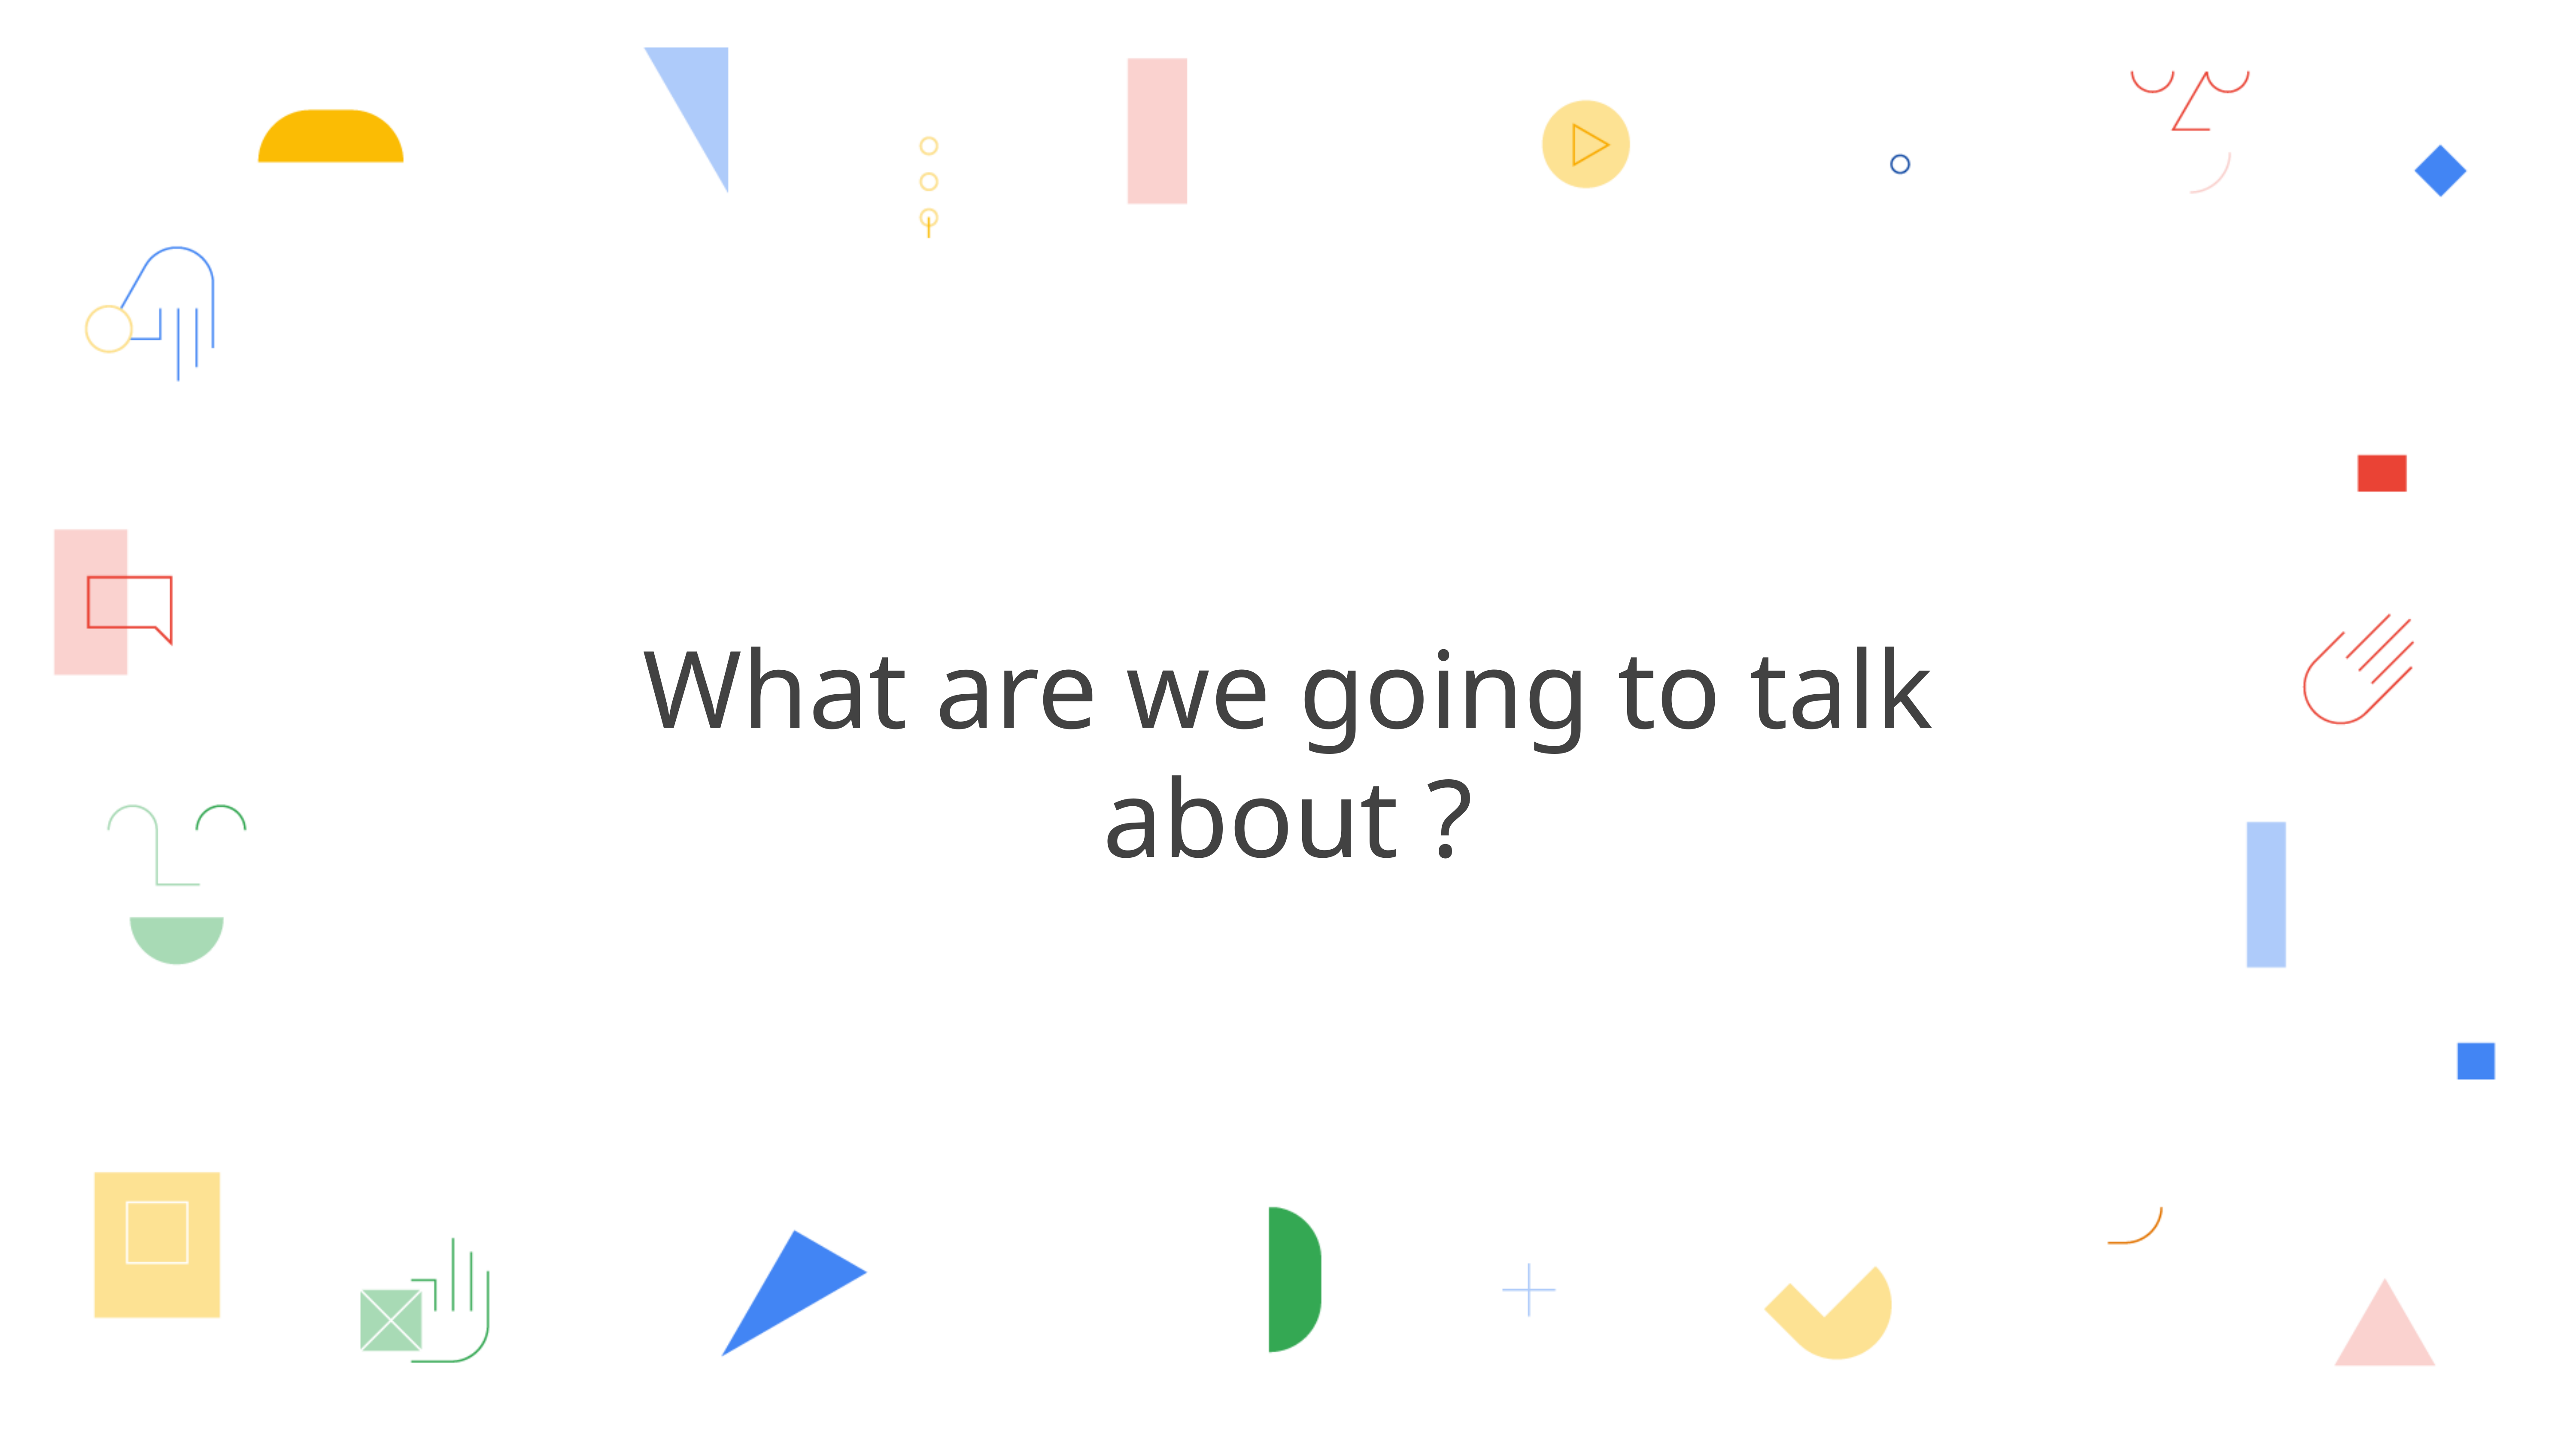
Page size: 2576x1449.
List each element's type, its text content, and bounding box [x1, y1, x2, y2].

picture [0, 0, 2576, 1449]
title What are we going to talk about ? [446, 309, 2130, 1191]
